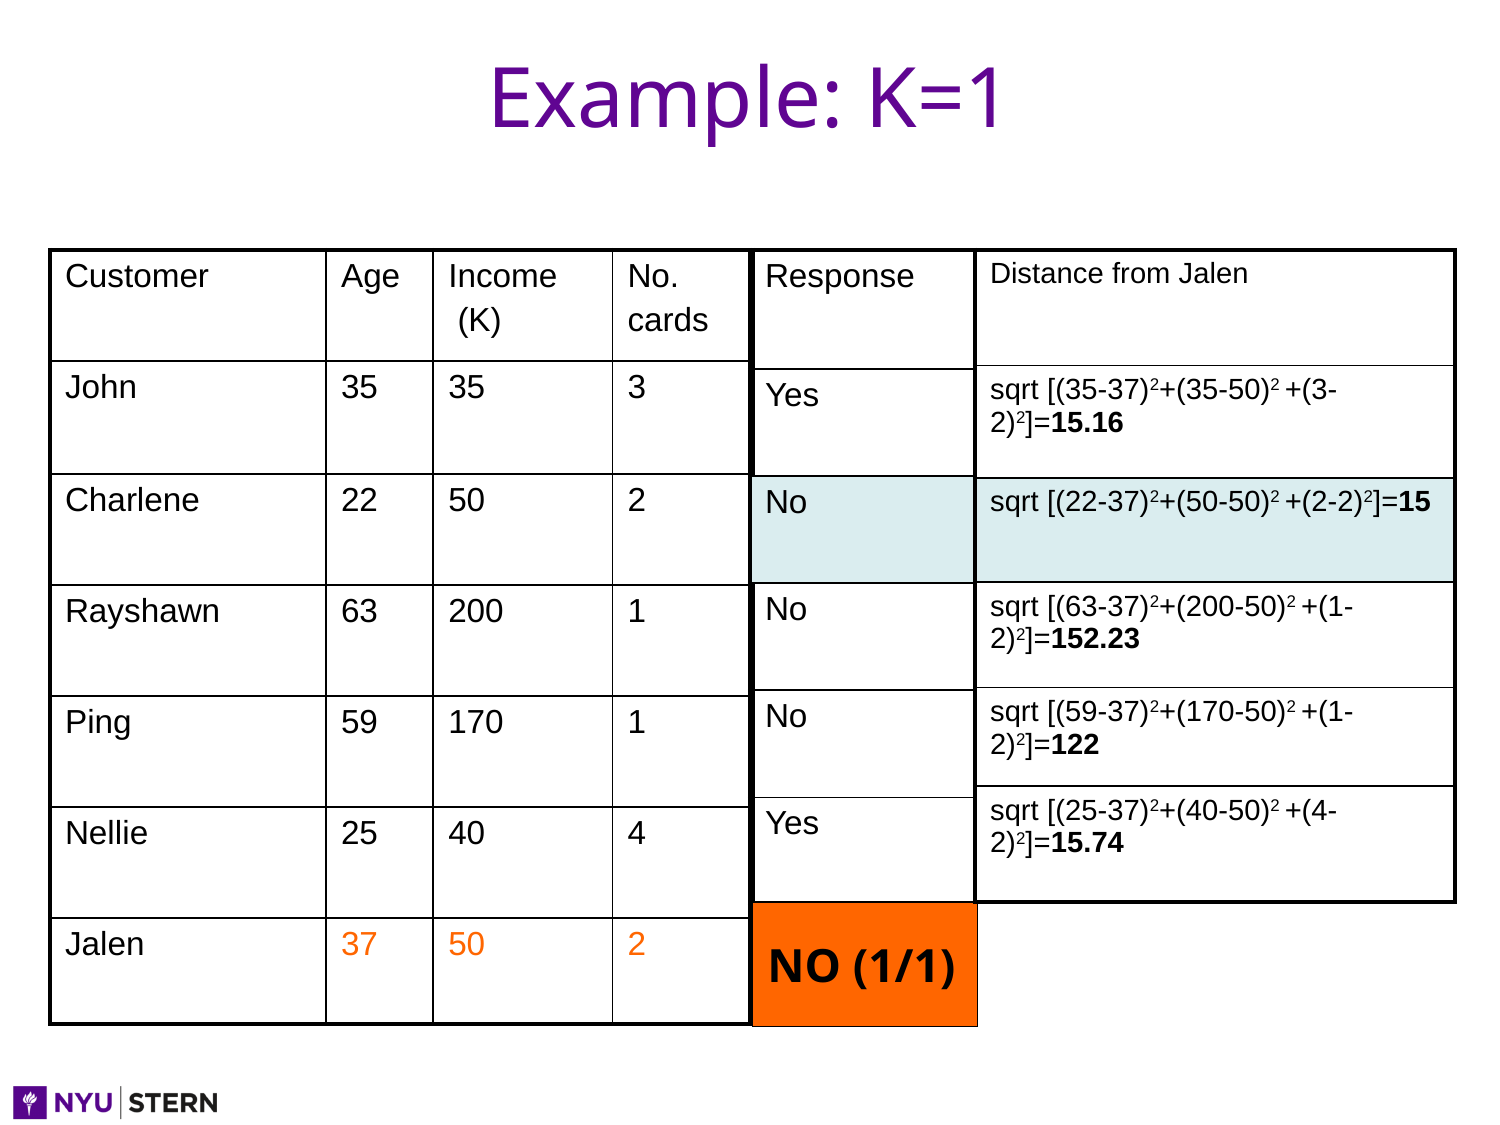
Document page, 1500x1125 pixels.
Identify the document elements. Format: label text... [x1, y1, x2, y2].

table_cell Yes [752, 798, 973, 901]
table_cell 35 [327, 362, 432, 473]
table_header Distance from Jalen [977, 252, 1453, 365]
table_cell sqrt [(35-37)2+(35-50)2 +(3-2)2]=15.16 [977, 366, 1453, 477]
table_cell 2 [613, 919, 748, 1022]
picture [0, 1038, 230, 1125]
table_cell No [752, 477, 973, 582]
text_box NO (1/1) [752, 901, 978, 1027]
table_cell 22 [327, 475, 432, 584]
table_cell Charlene [52, 475, 325, 584]
table_cell sqrt [(22-37)2+(50-50)2 +(2-2)2]=15 [977, 479, 1453, 581]
table_cell 37 [327, 919, 432, 1022]
table_header Age [327, 252, 432, 360]
table_header Customer [52, 252, 325, 360]
table_cell 4 [613, 808, 748, 917]
table_cell sqrt [(63-37)2+(200-50)2 +(1-2)2]=152.23 [977, 583, 1453, 687]
table_cell 63 [327, 586, 432, 695]
table_cell 35 [434, 362, 612, 473]
table_cell Ping [52, 697, 325, 806]
table_cell 1 [613, 586, 748, 695]
table_cell Yes [752, 370, 973, 475]
table_cell 170 [434, 697, 612, 806]
title Example: K=1 [75, 0, 1425, 188]
table_cell 50 [434, 919, 612, 1022]
table_cell 2 [613, 475, 748, 584]
table_cell 50 [434, 475, 612, 584]
table_header Response [752, 252, 973, 368]
table_header No. cards [613, 252, 748, 360]
table_cell John [52, 362, 325, 473]
table_cell No [752, 691, 973, 797]
table_cell 25 [327, 808, 432, 917]
table_cell sqrt [(59-37)2+(170-50)2 +(1-2)2]=122 [977, 688, 1453, 785]
table_cell 200 [434, 586, 612, 695]
table_cell 1 [613, 697, 748, 806]
table_cell 59 [327, 697, 432, 806]
table_cell Nellie [52, 808, 325, 917]
table_header Income (K) [434, 252, 612, 360]
table_cell 40 [434, 808, 612, 917]
table_cell 3 [613, 362, 748, 473]
table_cell sqrt [(25-37)2+(40-50)2 +(4-2)2]=15.74 [977, 787, 1453, 900]
table_cell Rayshawn [52, 586, 325, 695]
table_cell Jalen [52, 919, 325, 1022]
table_cell No [752, 584, 973, 689]
